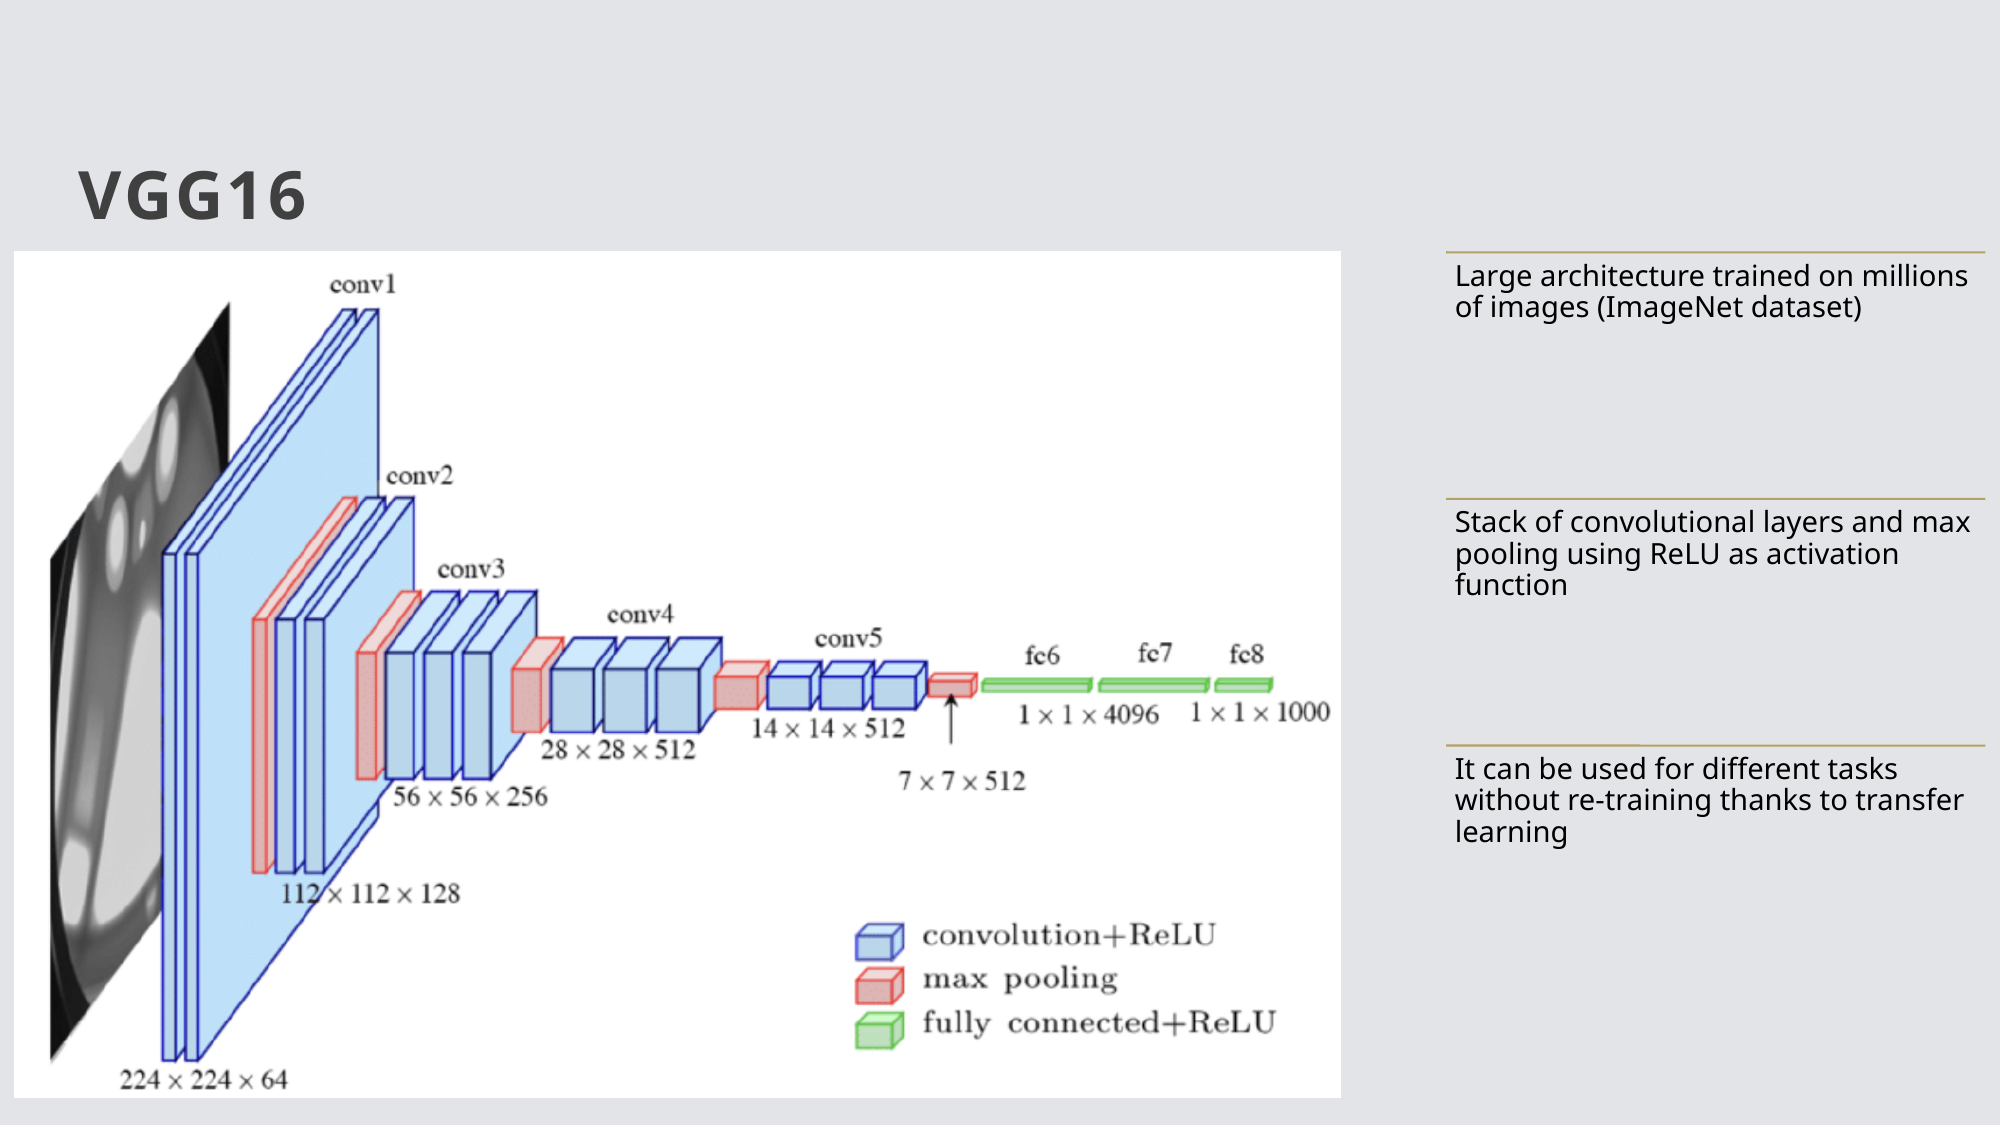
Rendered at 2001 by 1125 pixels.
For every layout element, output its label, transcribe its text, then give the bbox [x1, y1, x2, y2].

title VGG16 [60, 27, 469, 249]
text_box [1445, 251, 1986, 993]
picture [14, 251, 1342, 1098]
